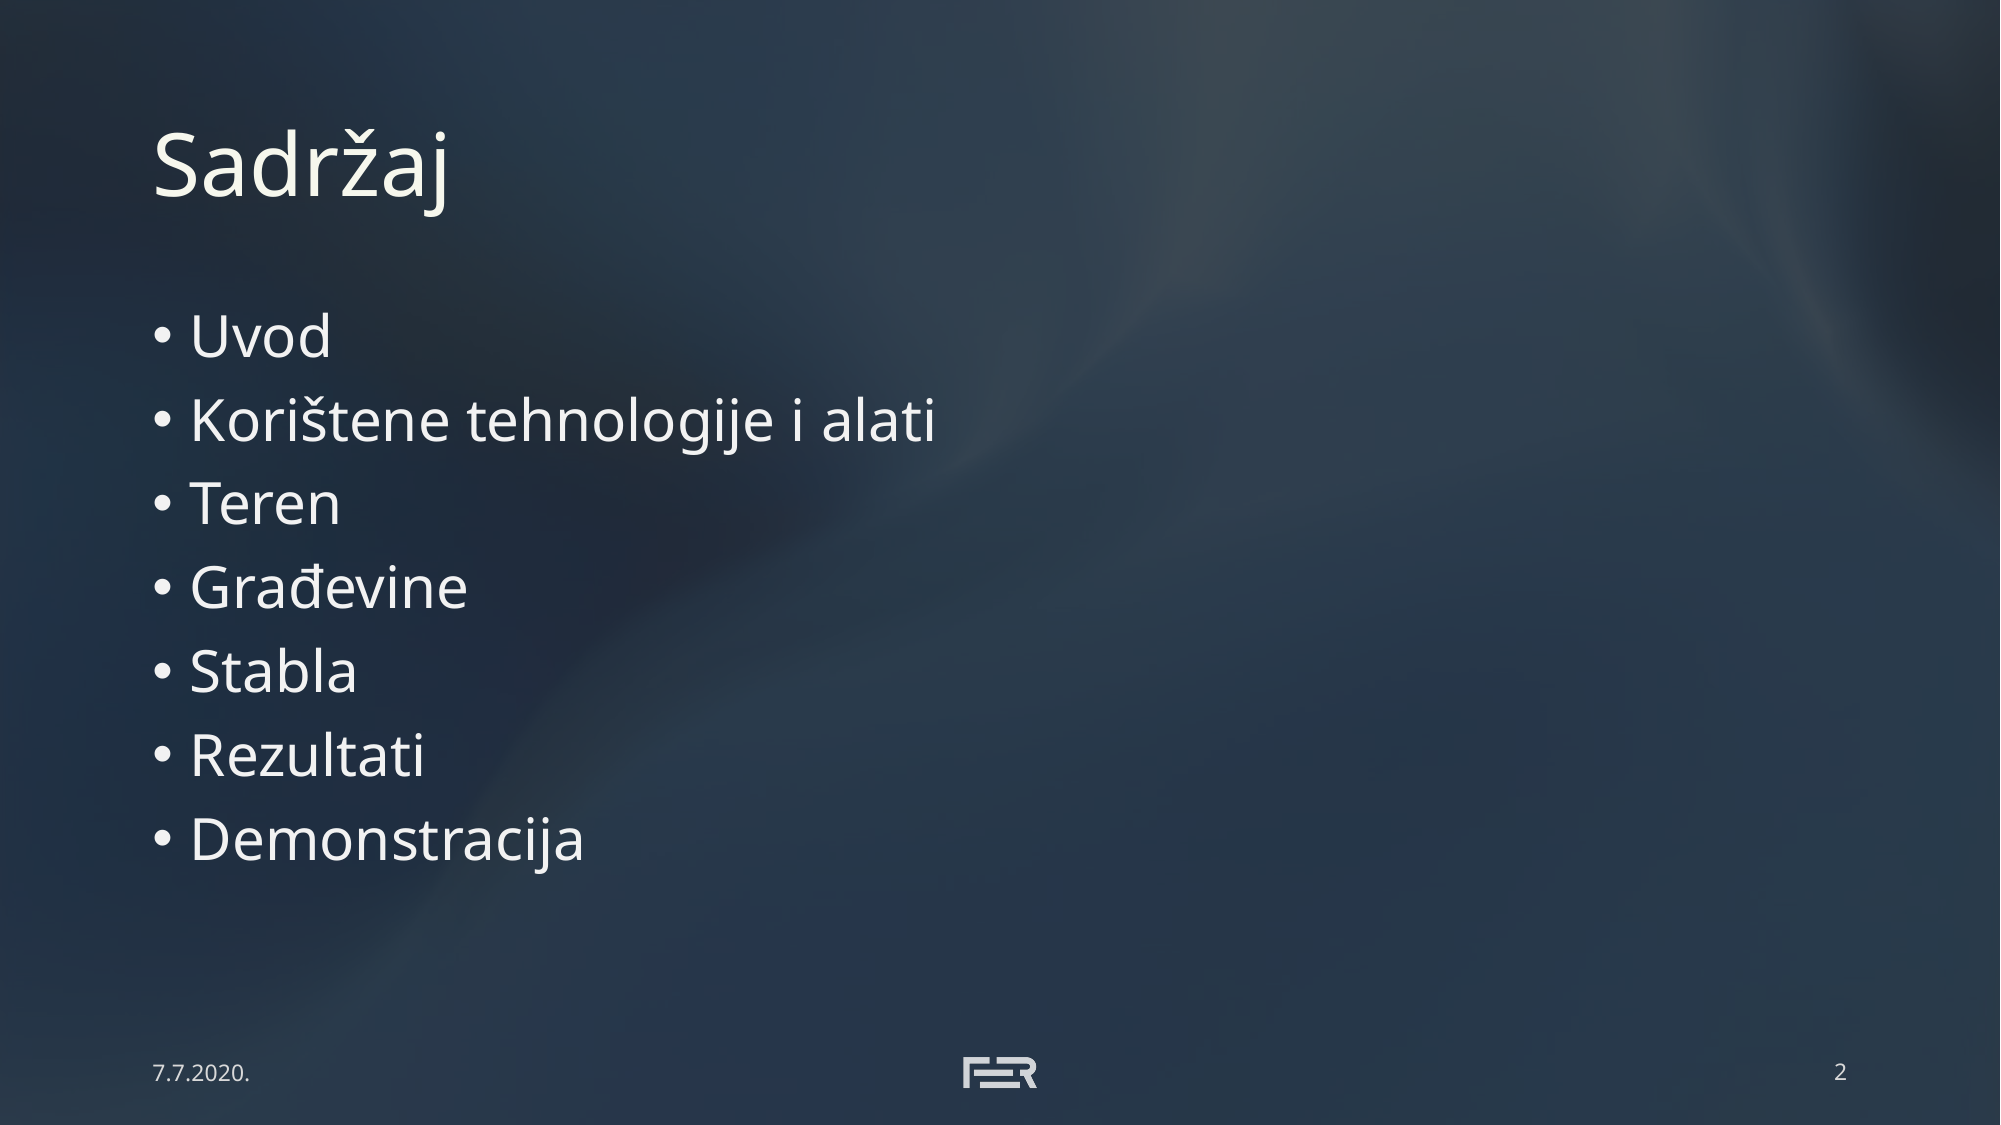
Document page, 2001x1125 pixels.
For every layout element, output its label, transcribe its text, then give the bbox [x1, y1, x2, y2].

title Sadržaj [137, 59, 1863, 278]
list Uvod Korištene tehnologije i alati Teren Građevine Stabla Rezultati Demonstracija [137, 299, 1863, 1014]
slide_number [137, 1042, 588, 1103]
picture [943, 1037, 1057, 1108]
slide_number 2 [1412, 1042, 1863, 1103]
